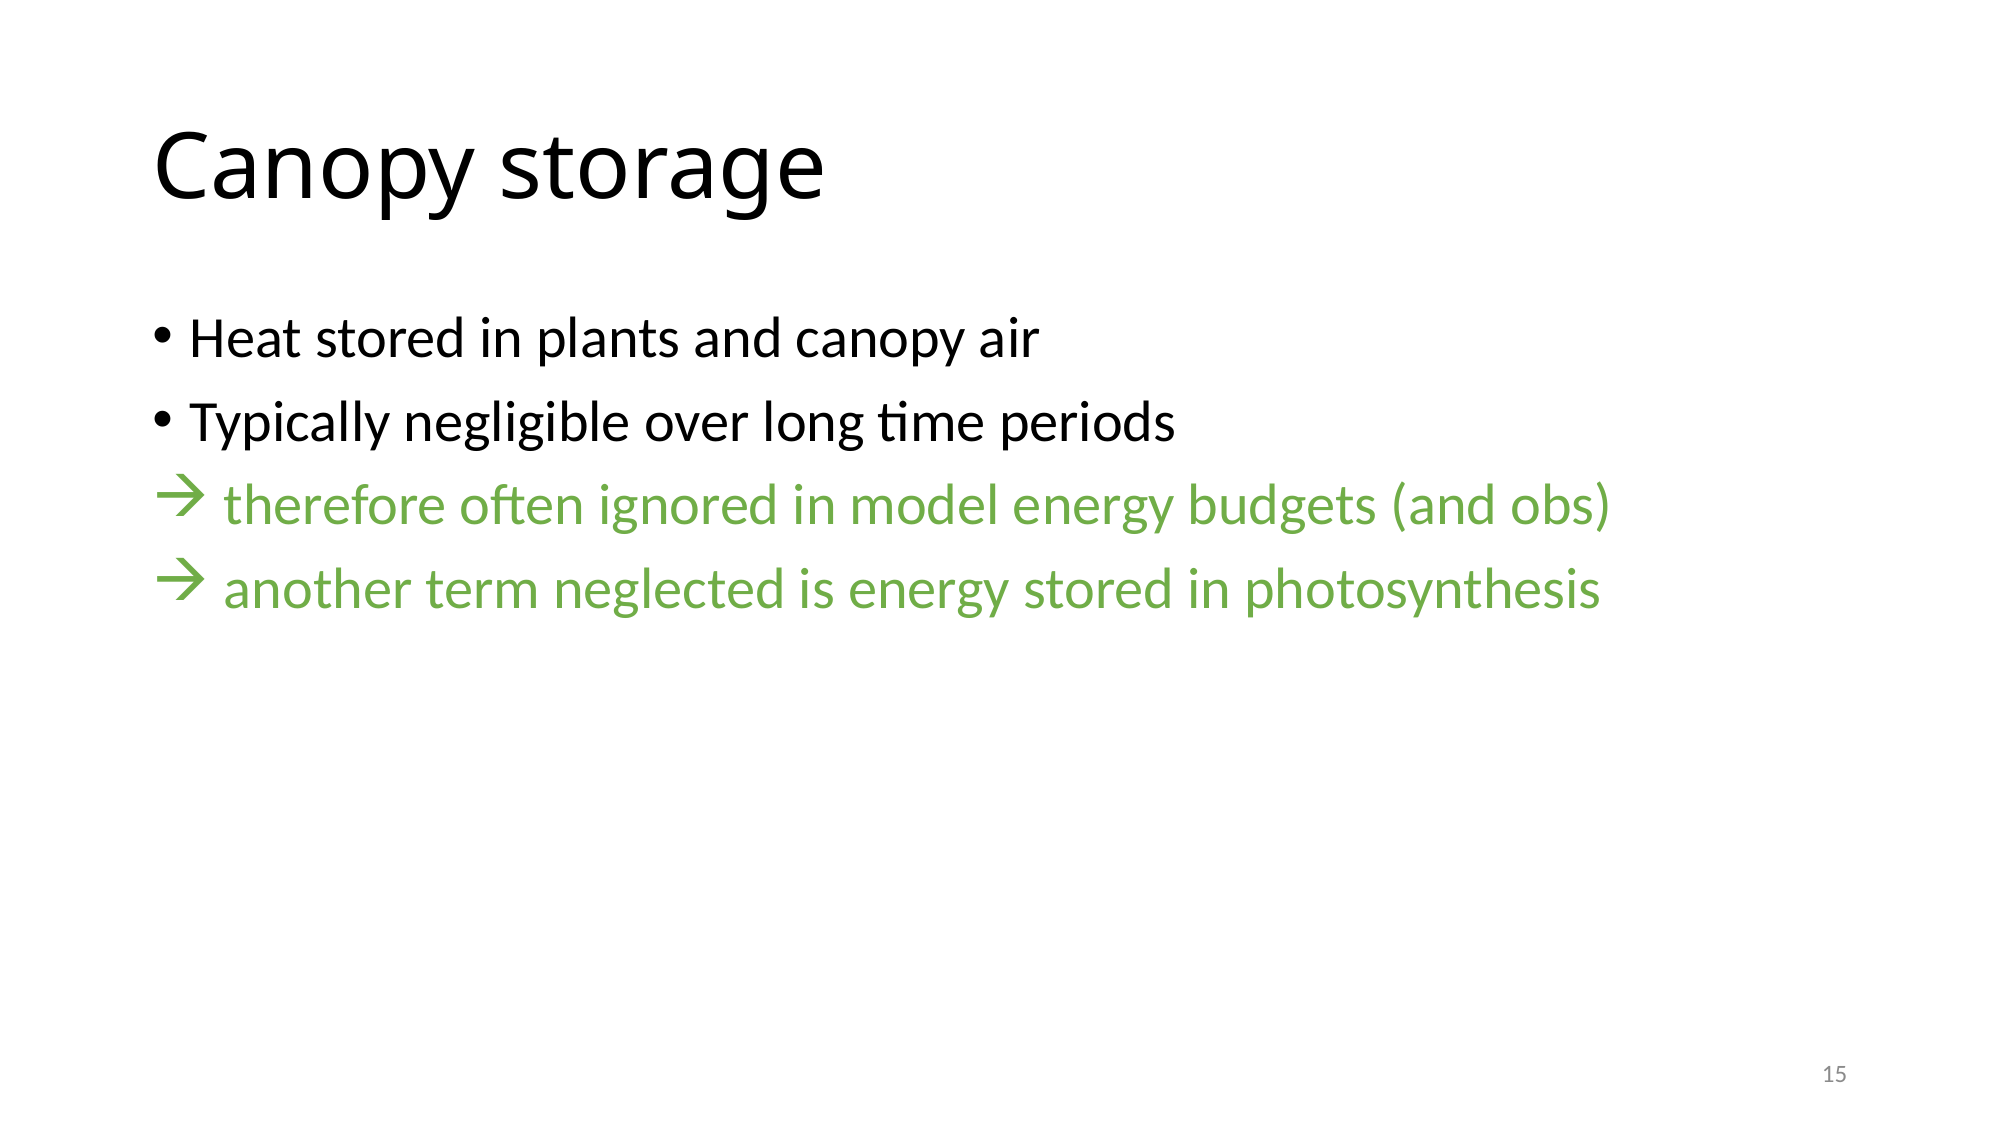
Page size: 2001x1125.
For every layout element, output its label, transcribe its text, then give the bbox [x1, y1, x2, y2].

title Canopy storage [137, 59, 1863, 278]
slide_number 15 [1412, 1042, 1863, 1103]
list Heat stored in plants and canopy air Typically negligible over long time periods therefore often ignored in model energy budgets (and obs) another term neglected is energy stored in photosynthesis [137, 299, 1863, 1014]
